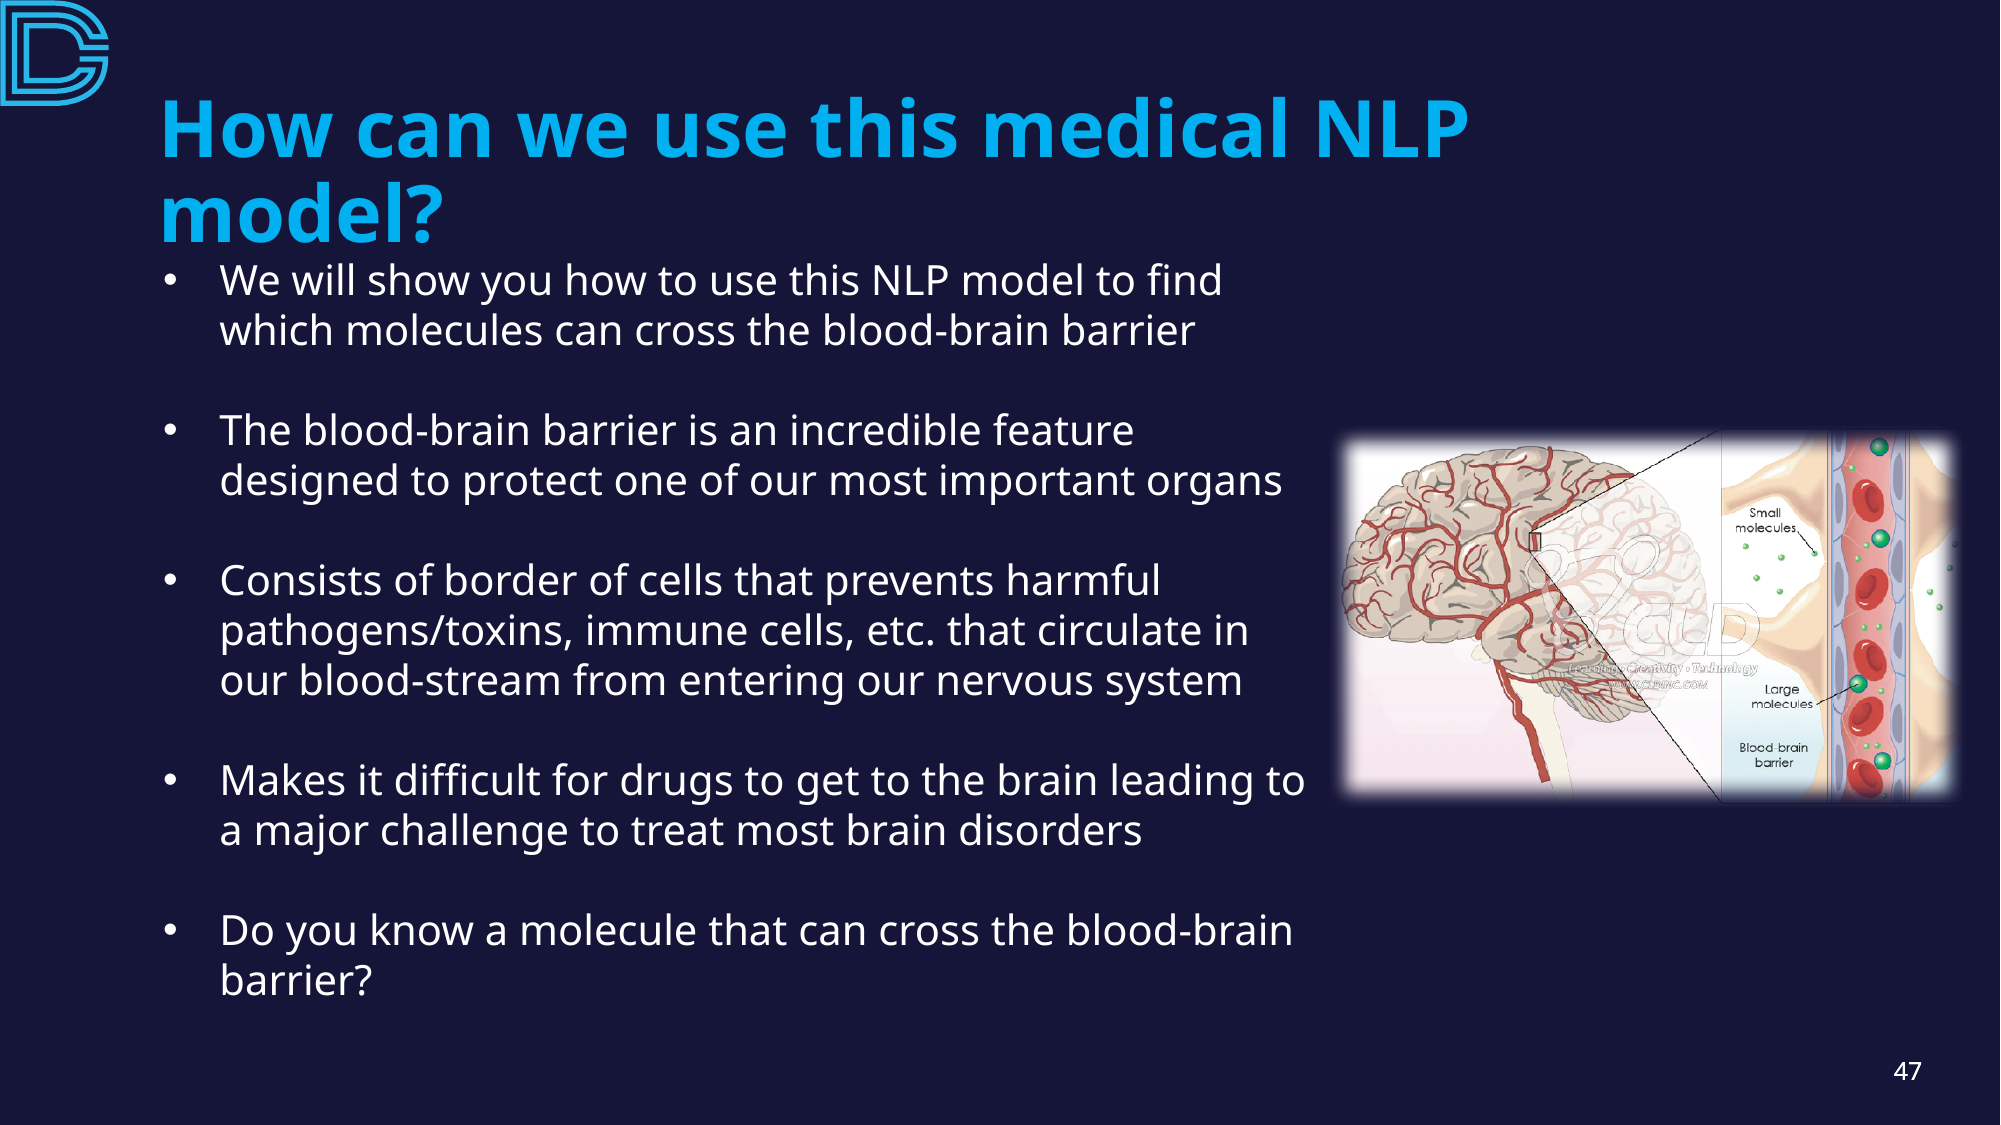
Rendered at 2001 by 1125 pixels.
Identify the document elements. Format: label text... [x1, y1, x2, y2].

slide_number 47 [1472, 1057, 1923, 1088]
picture [1327, 423, 1967, 810]
text_box How can we use this medical NLP model? [158, 88, 1777, 260]
text_box We will show you how to use this NLP model to find which molecules can cross the blood-brain barrier The blood-brain barrier is an incredible feature designed to protect one of our most important organs Consists of border of cells that prevents harmful pathogens/toxins, immune cells, etc. that circulate in our blood-stream from entering our nervous system Makes it difficult for drugs to get to the brain leading to a major challenge to treat most brain disorders Do you know a molecule that can cross the blood-brain barrier? [148, 246, 1328, 1012]
